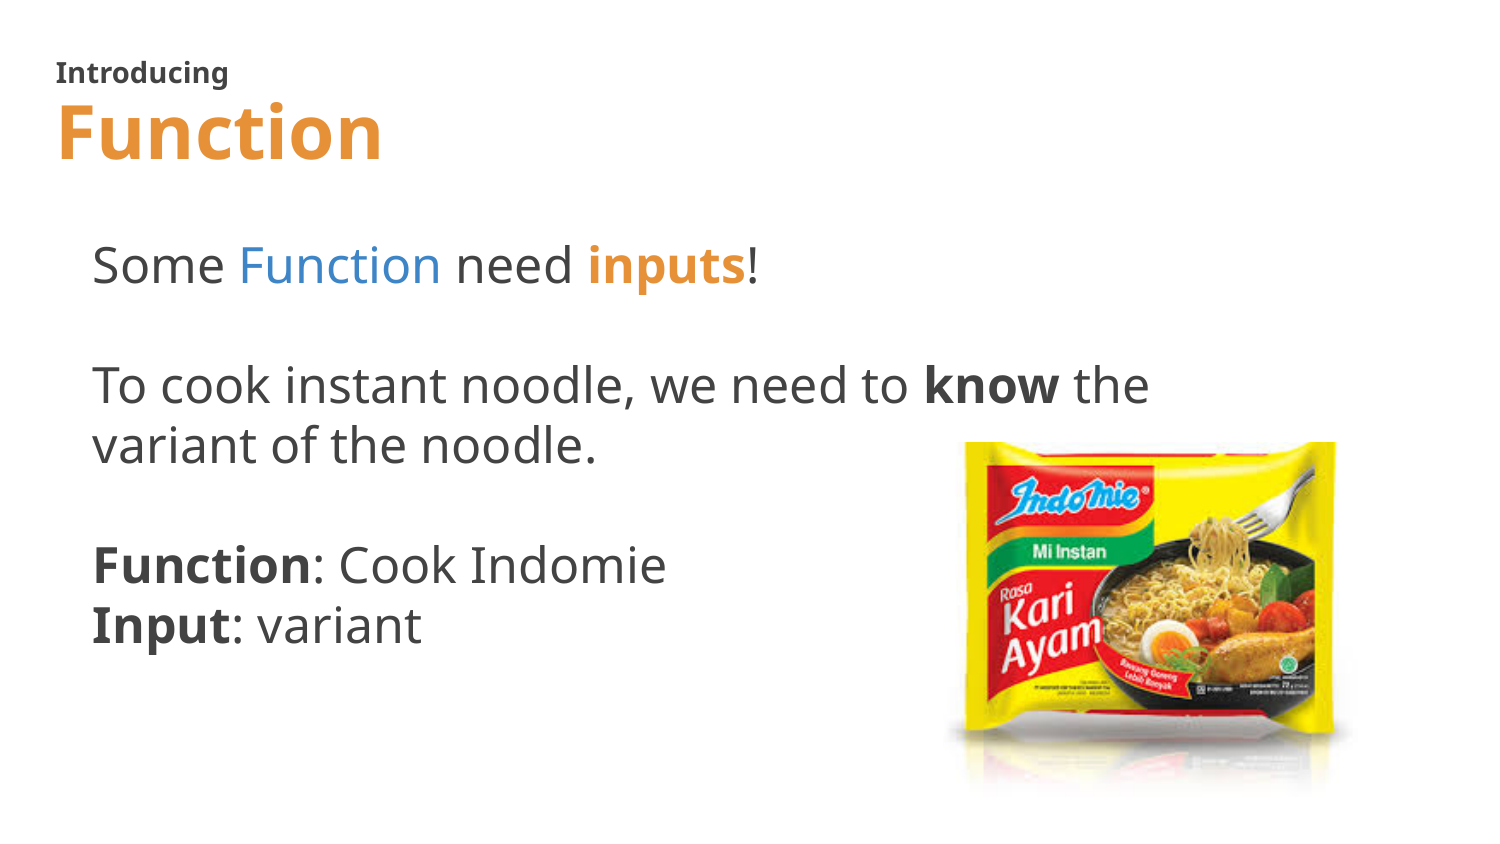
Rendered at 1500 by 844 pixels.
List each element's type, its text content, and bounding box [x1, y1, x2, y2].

text_box Function [40, 105, 883, 190]
picture [943, 442, 1358, 798]
text_box Some Function need inputs! To cook instant noodle, we need to know the variant of the noodle. Function: Cook Indomie Input: variant [77, 218, 1305, 669]
text_box Introducing [40, 39, 933, 105]
